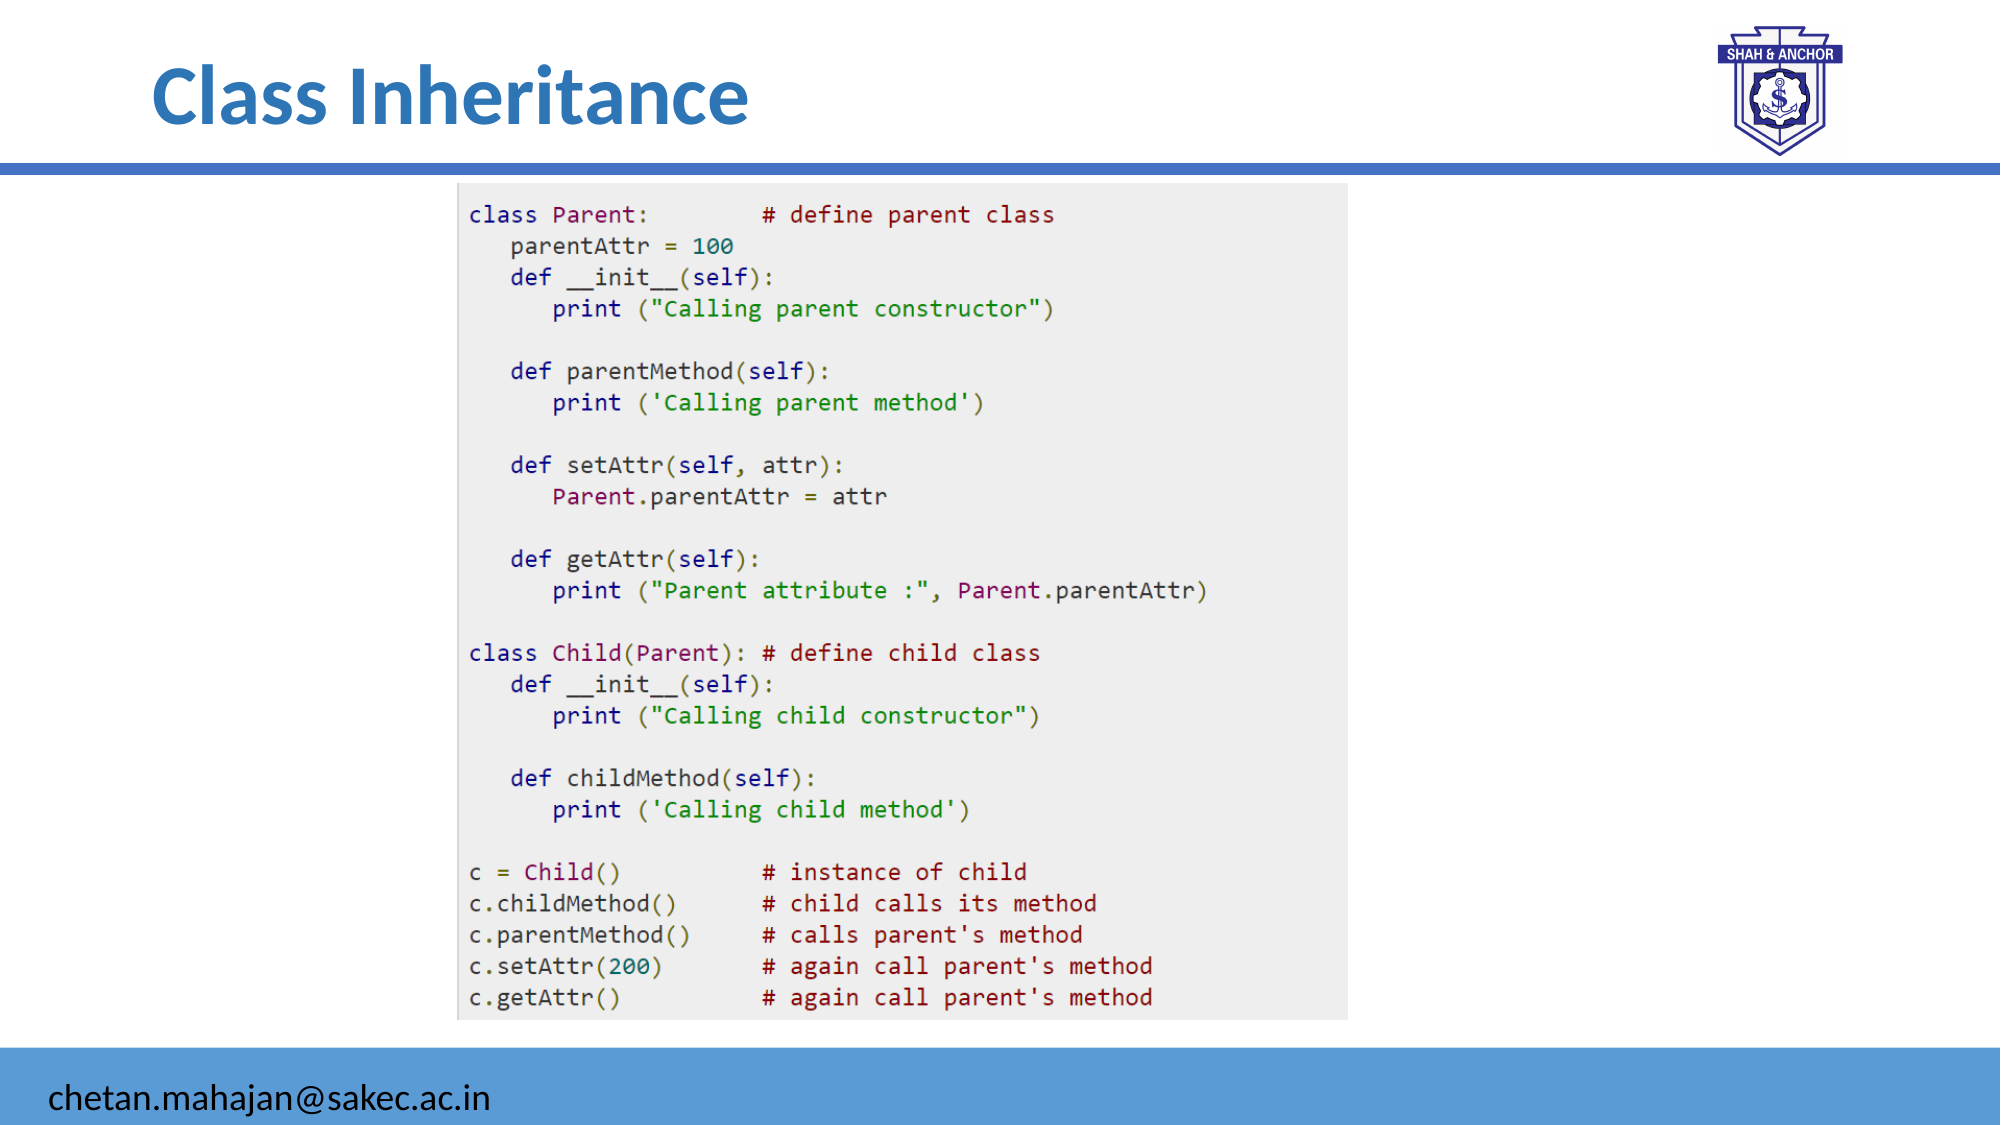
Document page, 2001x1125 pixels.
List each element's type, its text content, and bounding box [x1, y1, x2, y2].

picture [456, 183, 1348, 1020]
footer chetan.mahajan@sakec.ac.in [33, 1065, 709, 1125]
title Class Inheritance [137, 42, 1700, 150]
